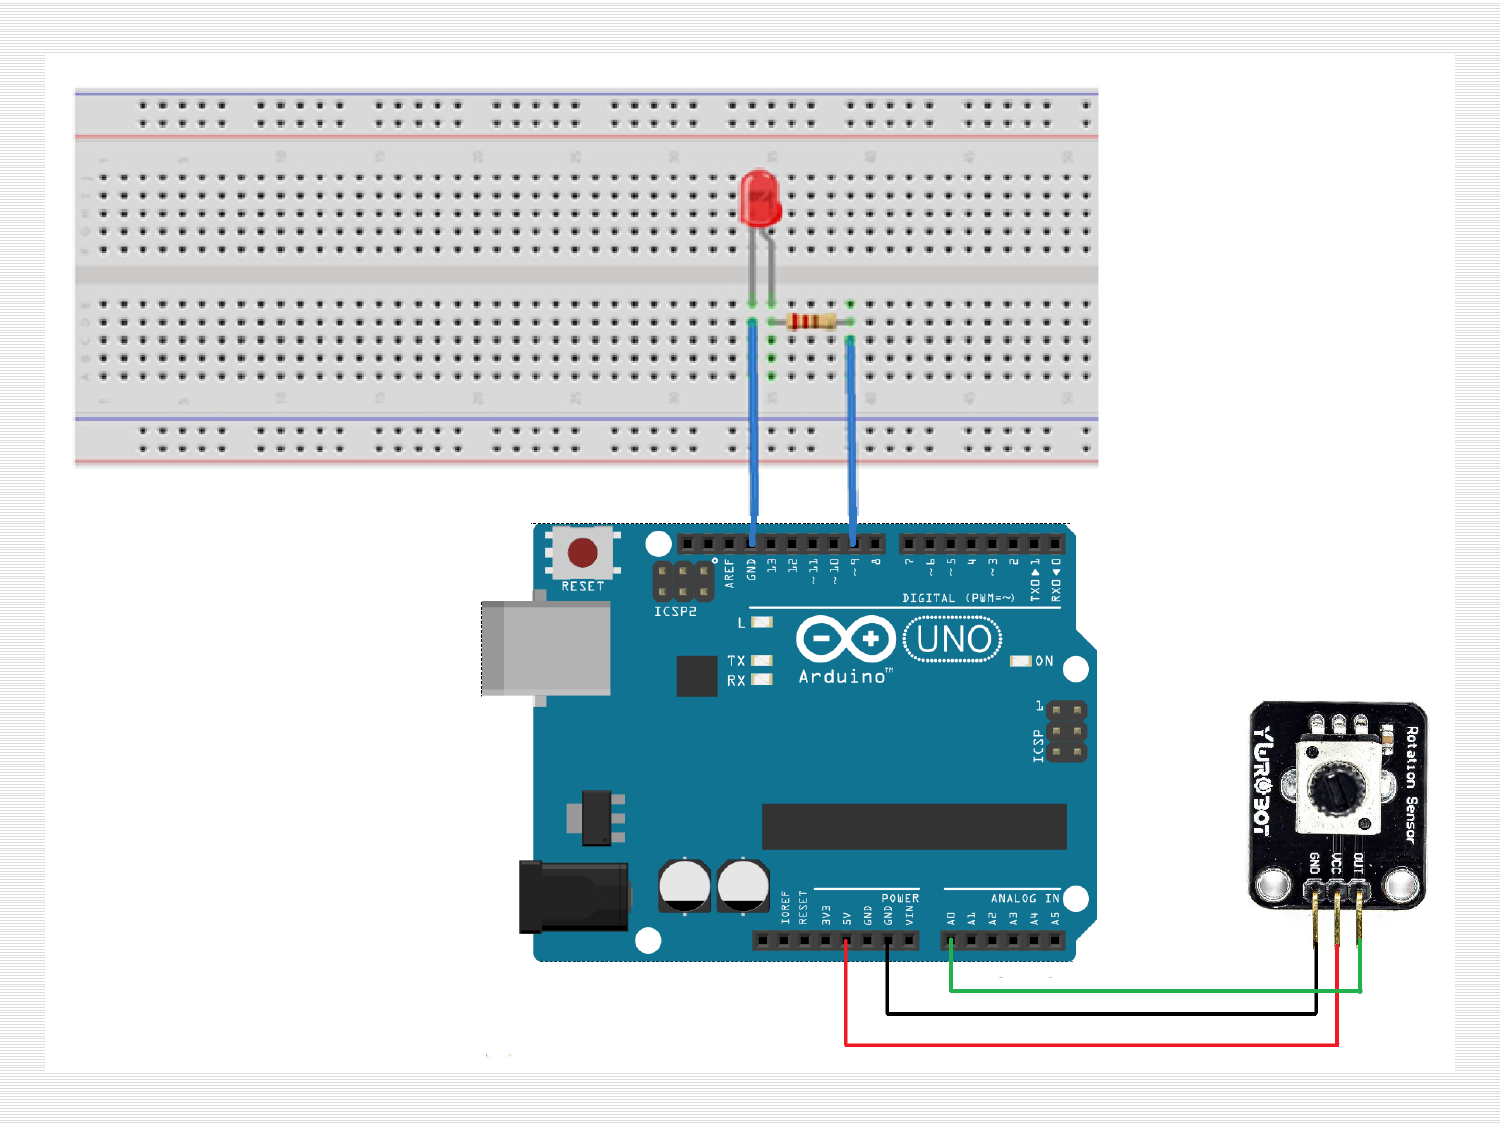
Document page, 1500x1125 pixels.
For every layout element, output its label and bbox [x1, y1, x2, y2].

picture [45, 54, 1455, 1071]
